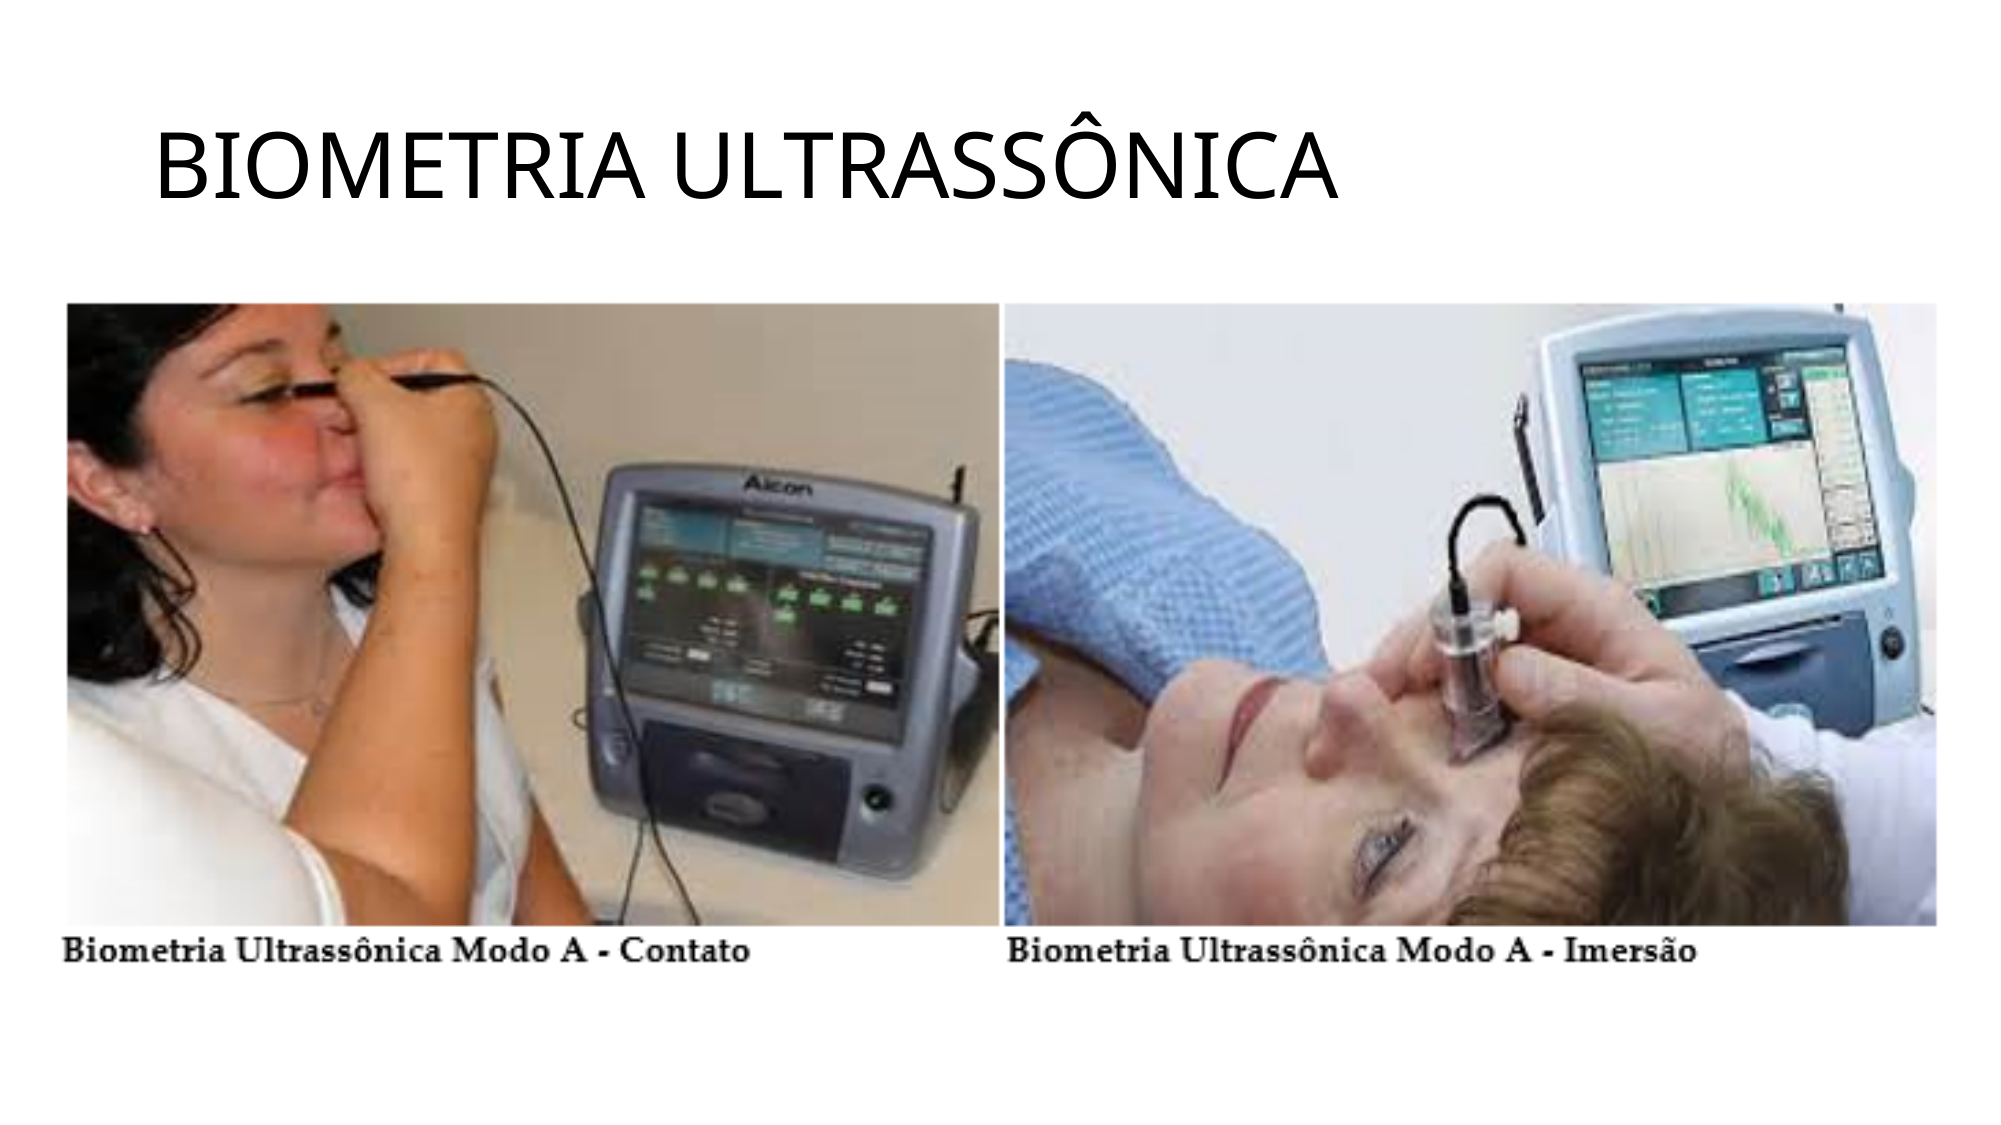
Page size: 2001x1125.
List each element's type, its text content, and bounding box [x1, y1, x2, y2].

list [38, 277, 1962, 990]
title BIOMETRIA ULTRASSÔNICA [137, 59, 1863, 277]
